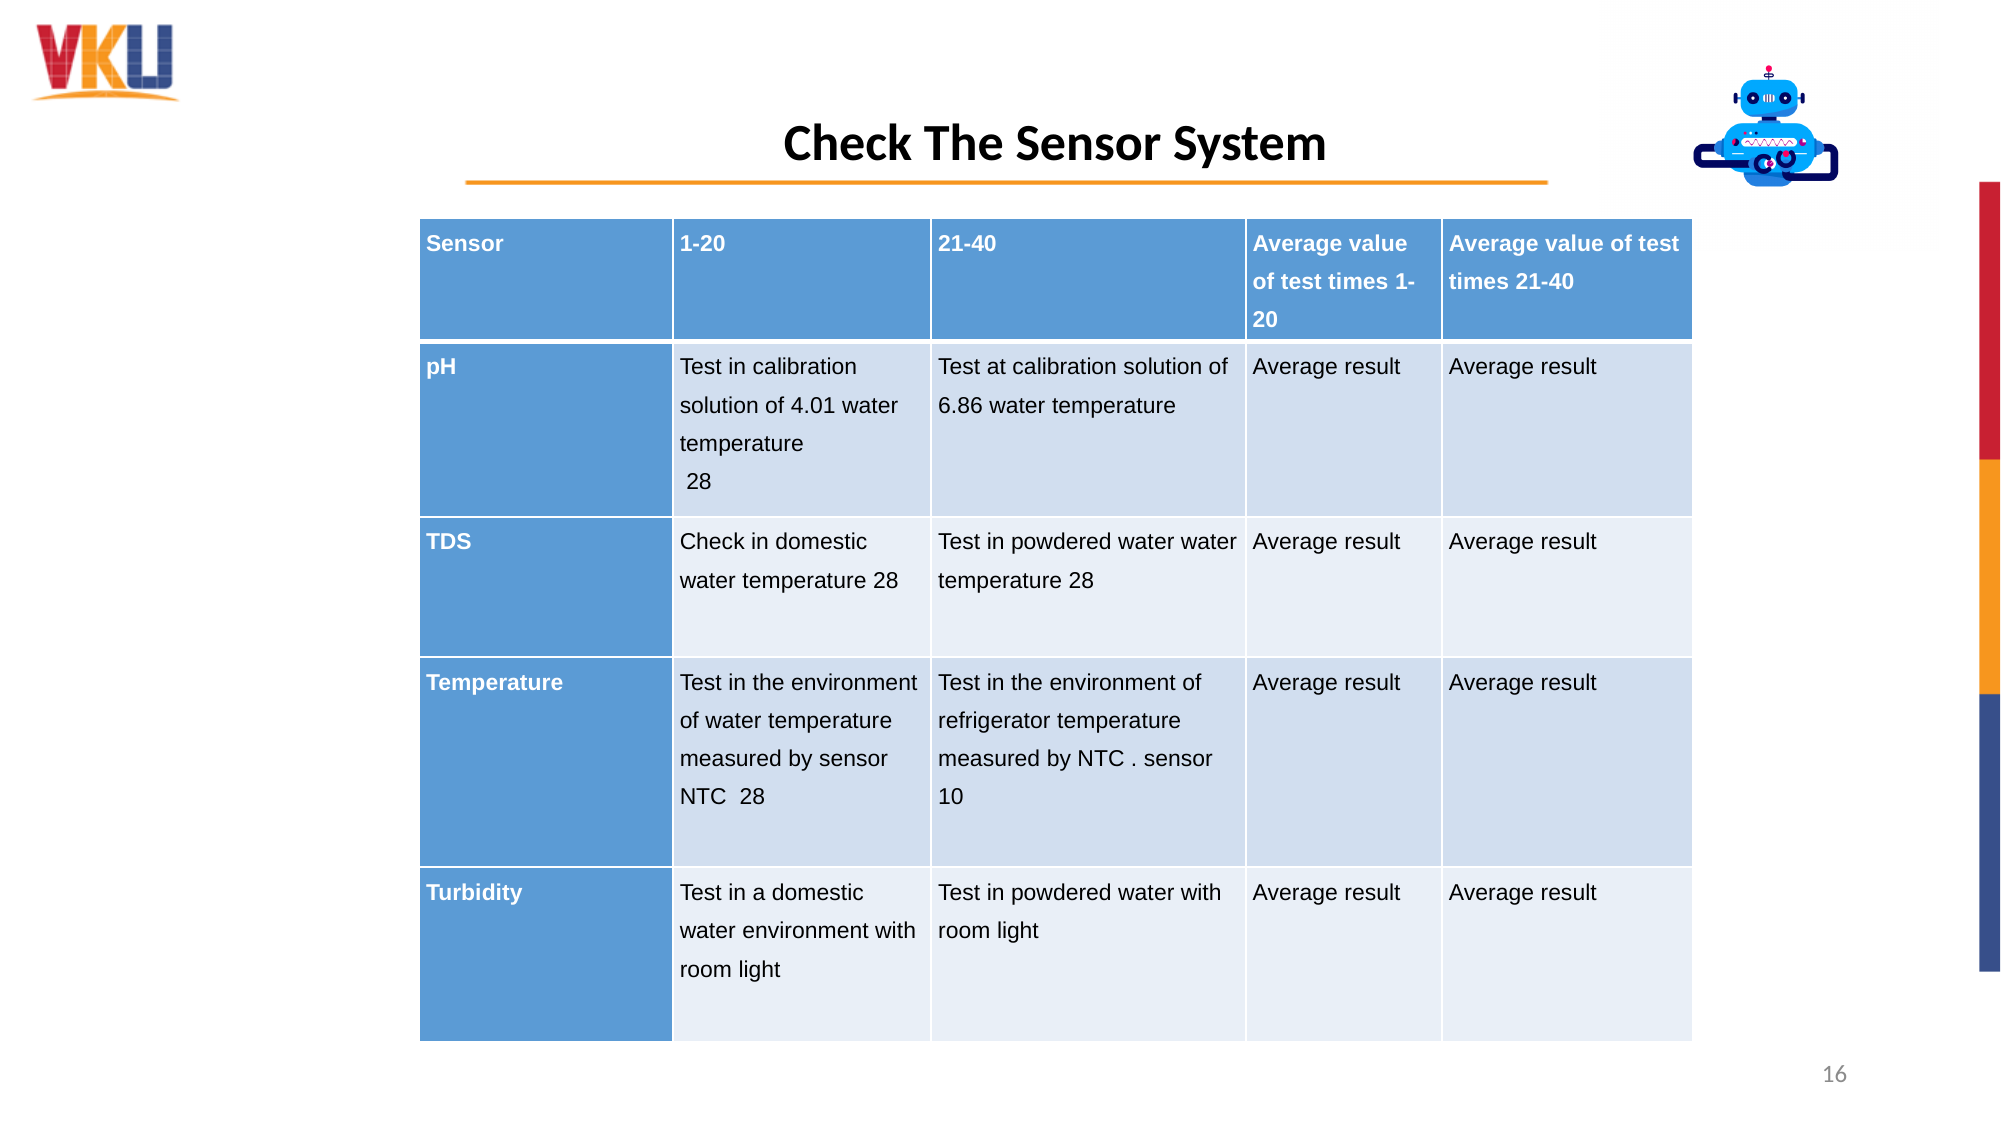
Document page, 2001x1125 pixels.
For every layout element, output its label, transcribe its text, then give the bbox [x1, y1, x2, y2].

text_box Check The Sensor System [769, 101, 1343, 179]
slide_number 16 [1412, 1042, 1863, 1103]
picture [0, 0, 2001, 1125]
